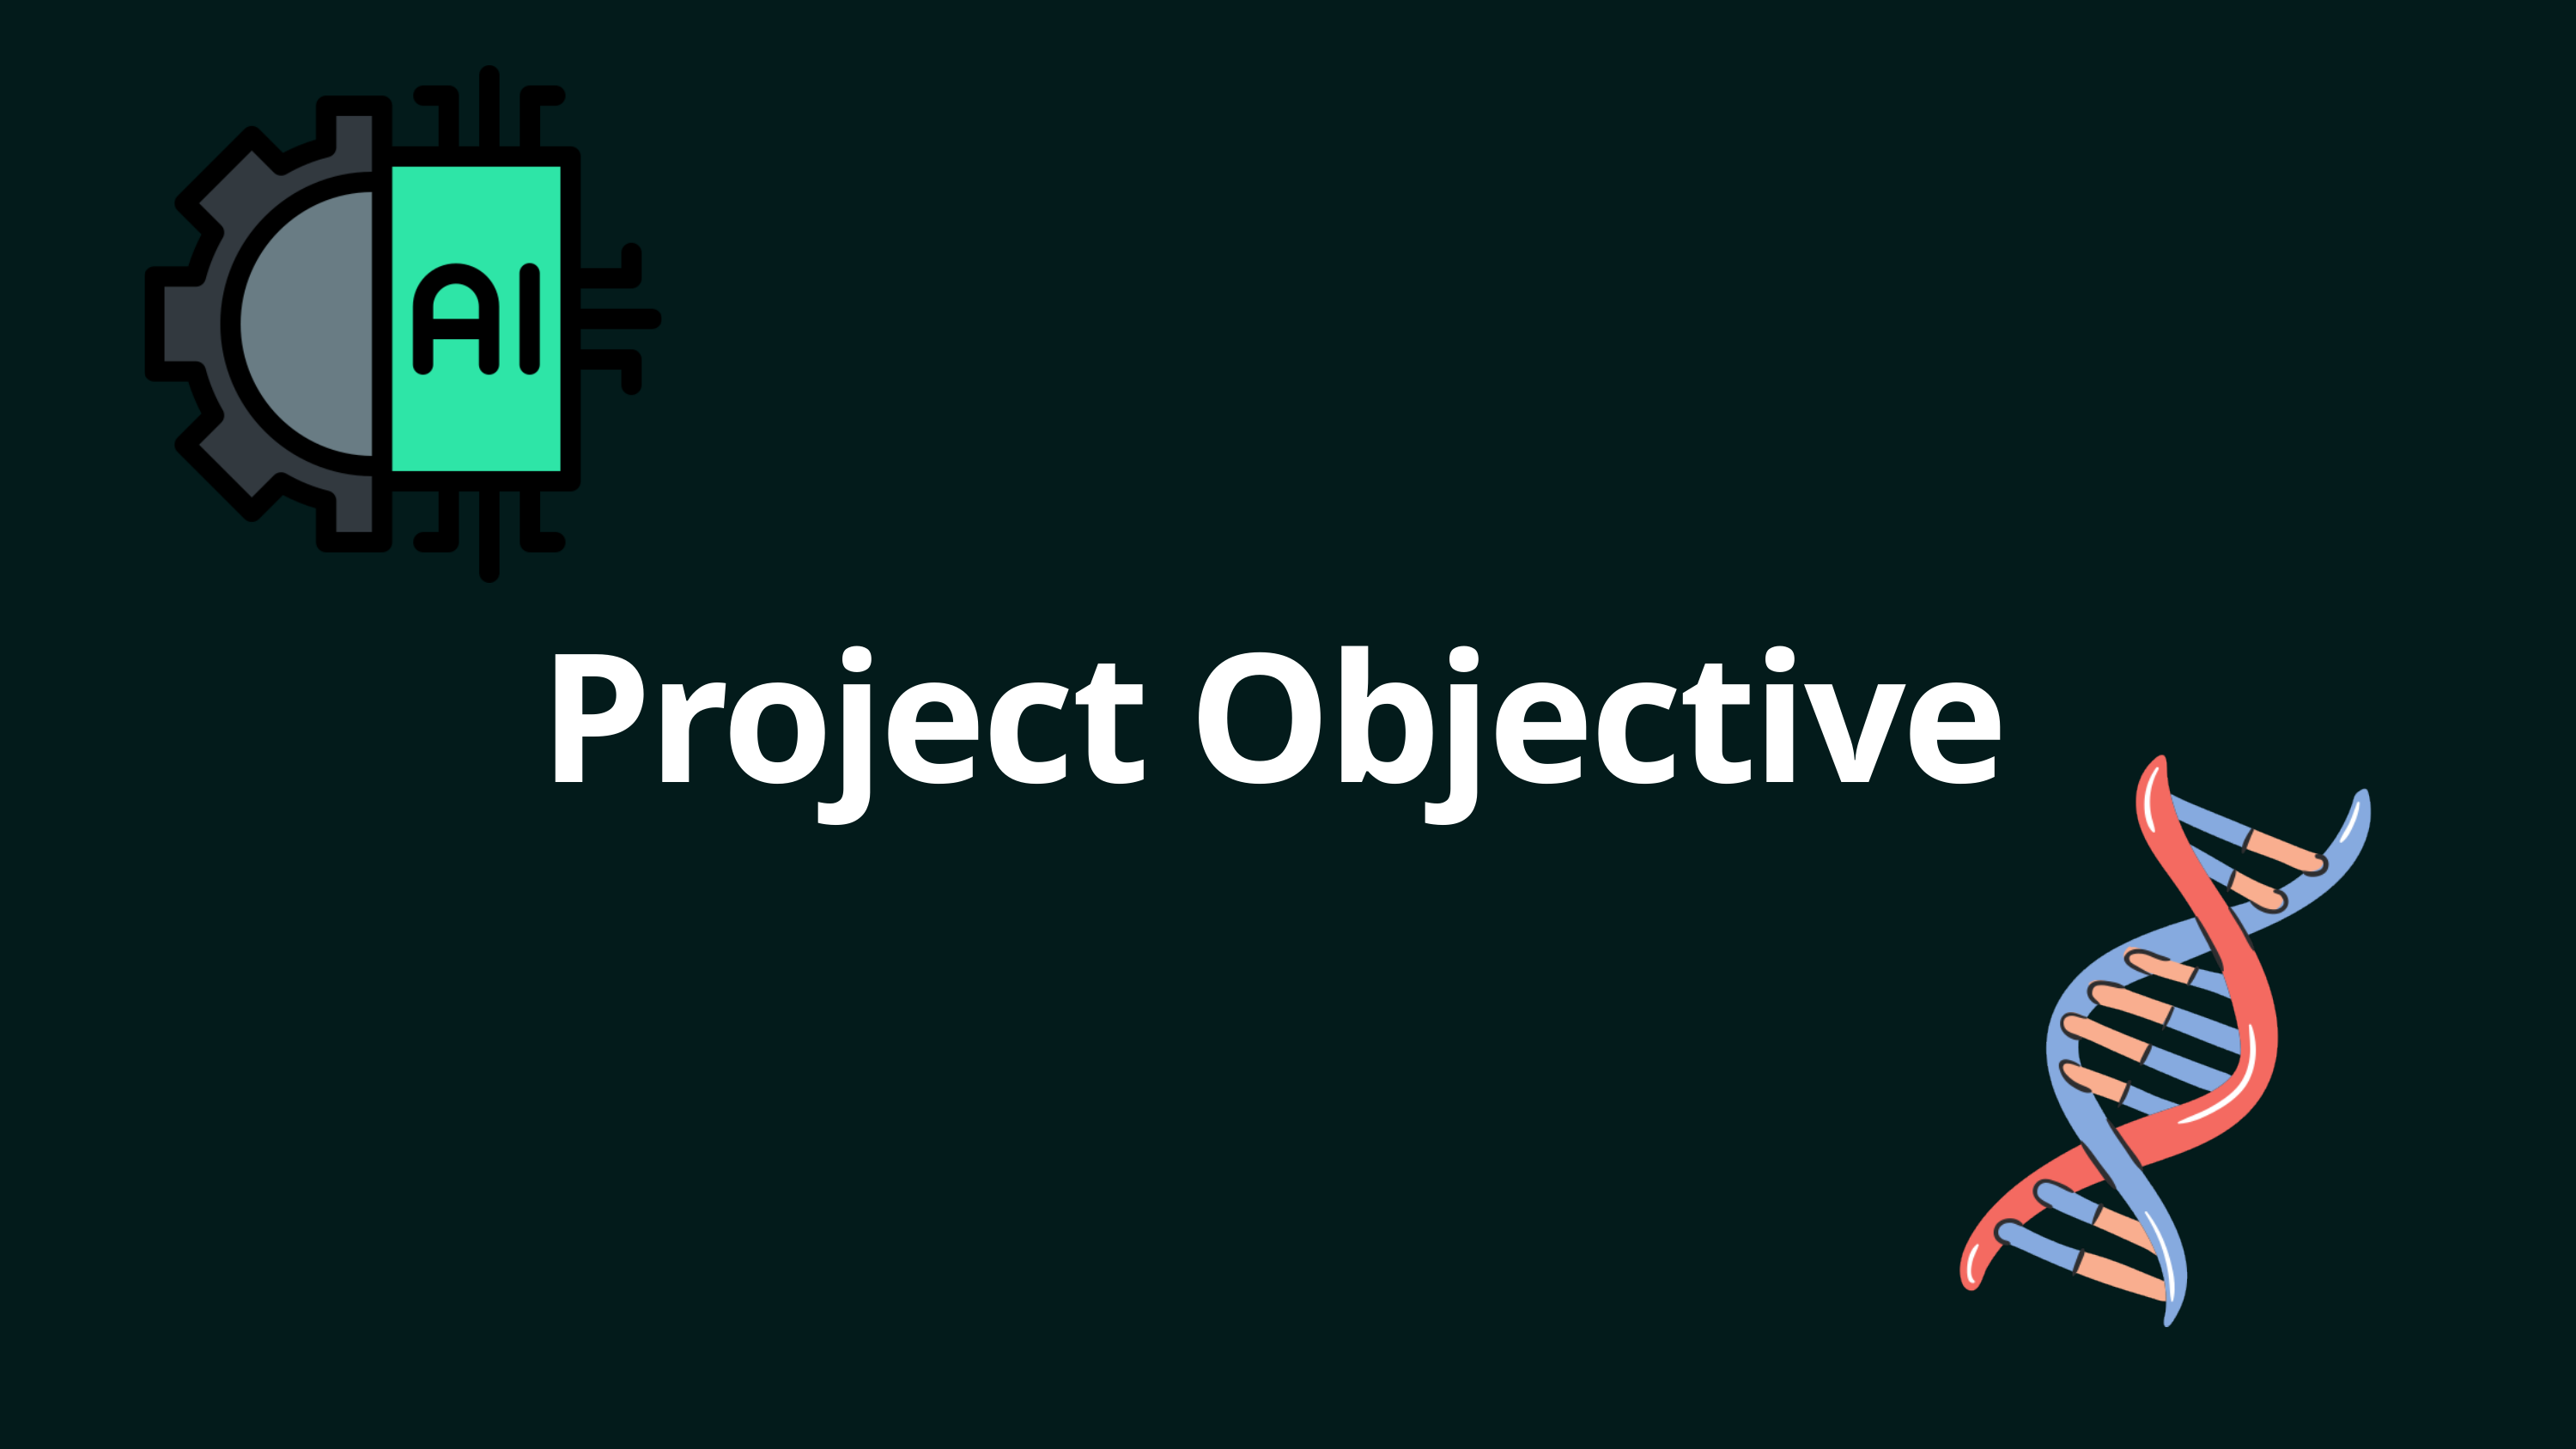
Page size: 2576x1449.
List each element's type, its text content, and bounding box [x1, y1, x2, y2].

text_box [144, 65, 662, 583]
text_box [1959, 747, 2372, 1327]
text_box Project Objective [539, 603, 2055, 819]
